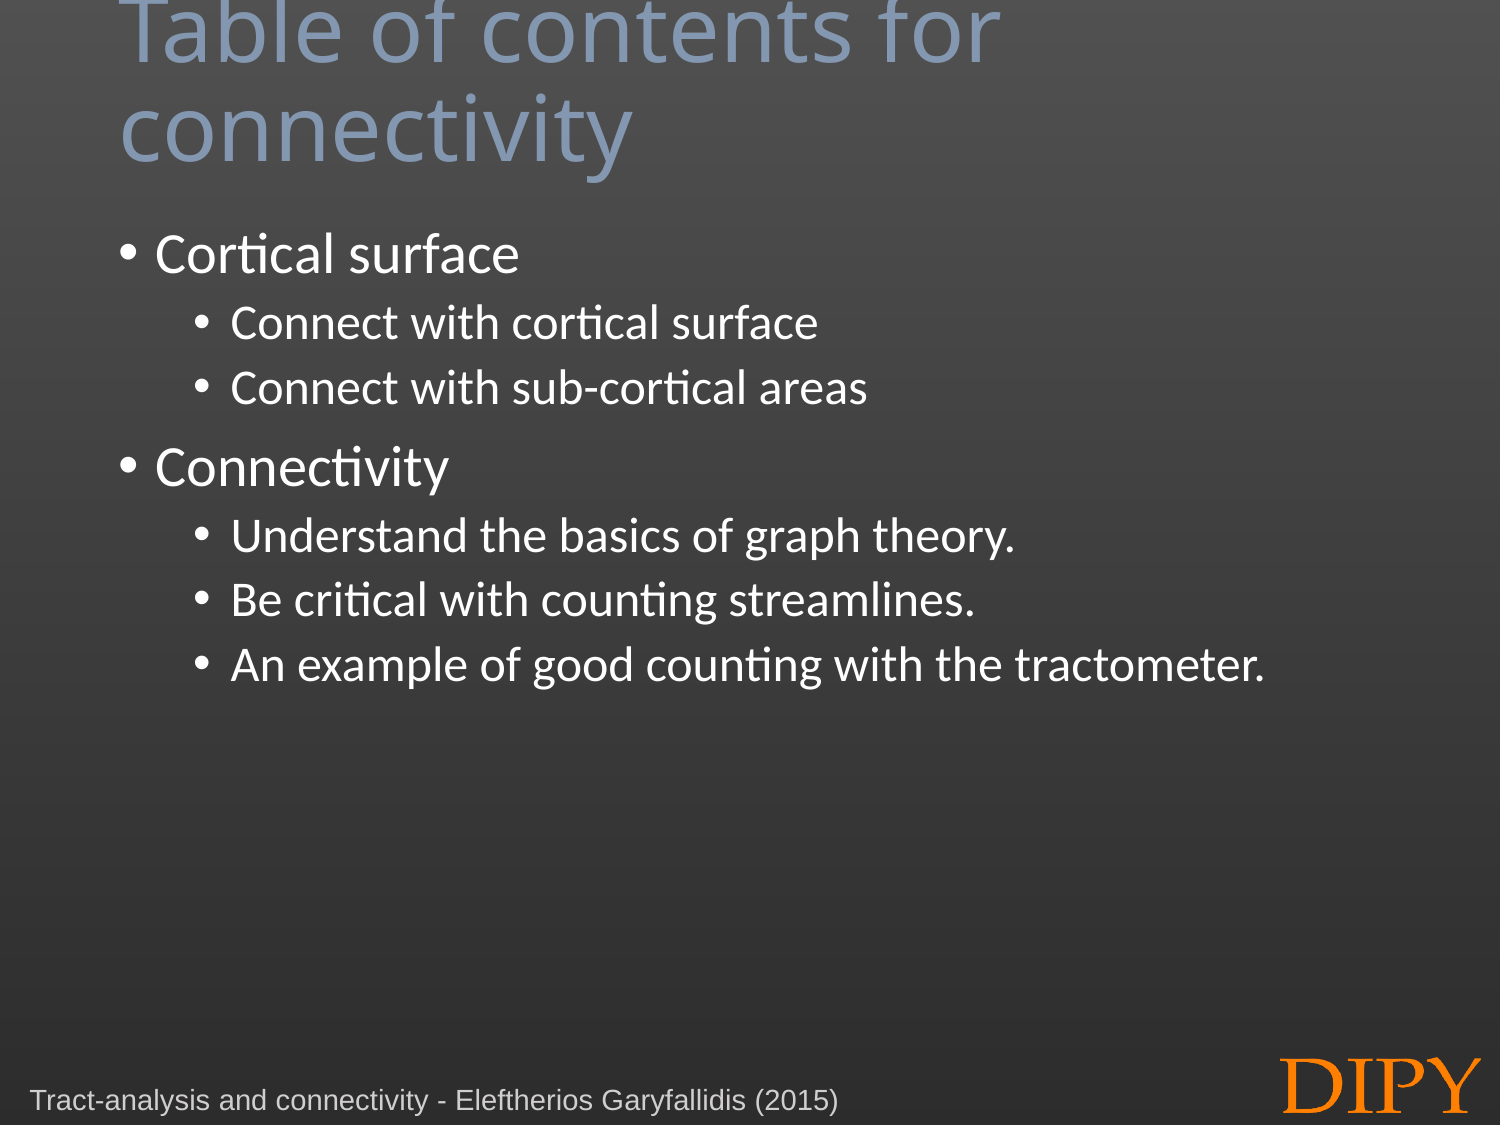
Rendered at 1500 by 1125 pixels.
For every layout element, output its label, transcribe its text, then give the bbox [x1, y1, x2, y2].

title Table of contents for connectivity [103, 10, 1361, 155]
text_box Tract-analysis and connectivity - Eleftherios Garyfallidis (2015) [14, 1073, 1150, 1124]
list Cortical surface Connect with cortical surface Connect with sub-cortical areas Connectivity Understand the basics of graph theory. Be critical with counting streamlines. An example of good counting with the tractometer. [103, 216, 1465, 955]
picture [1280, 1057, 1481, 1113]
